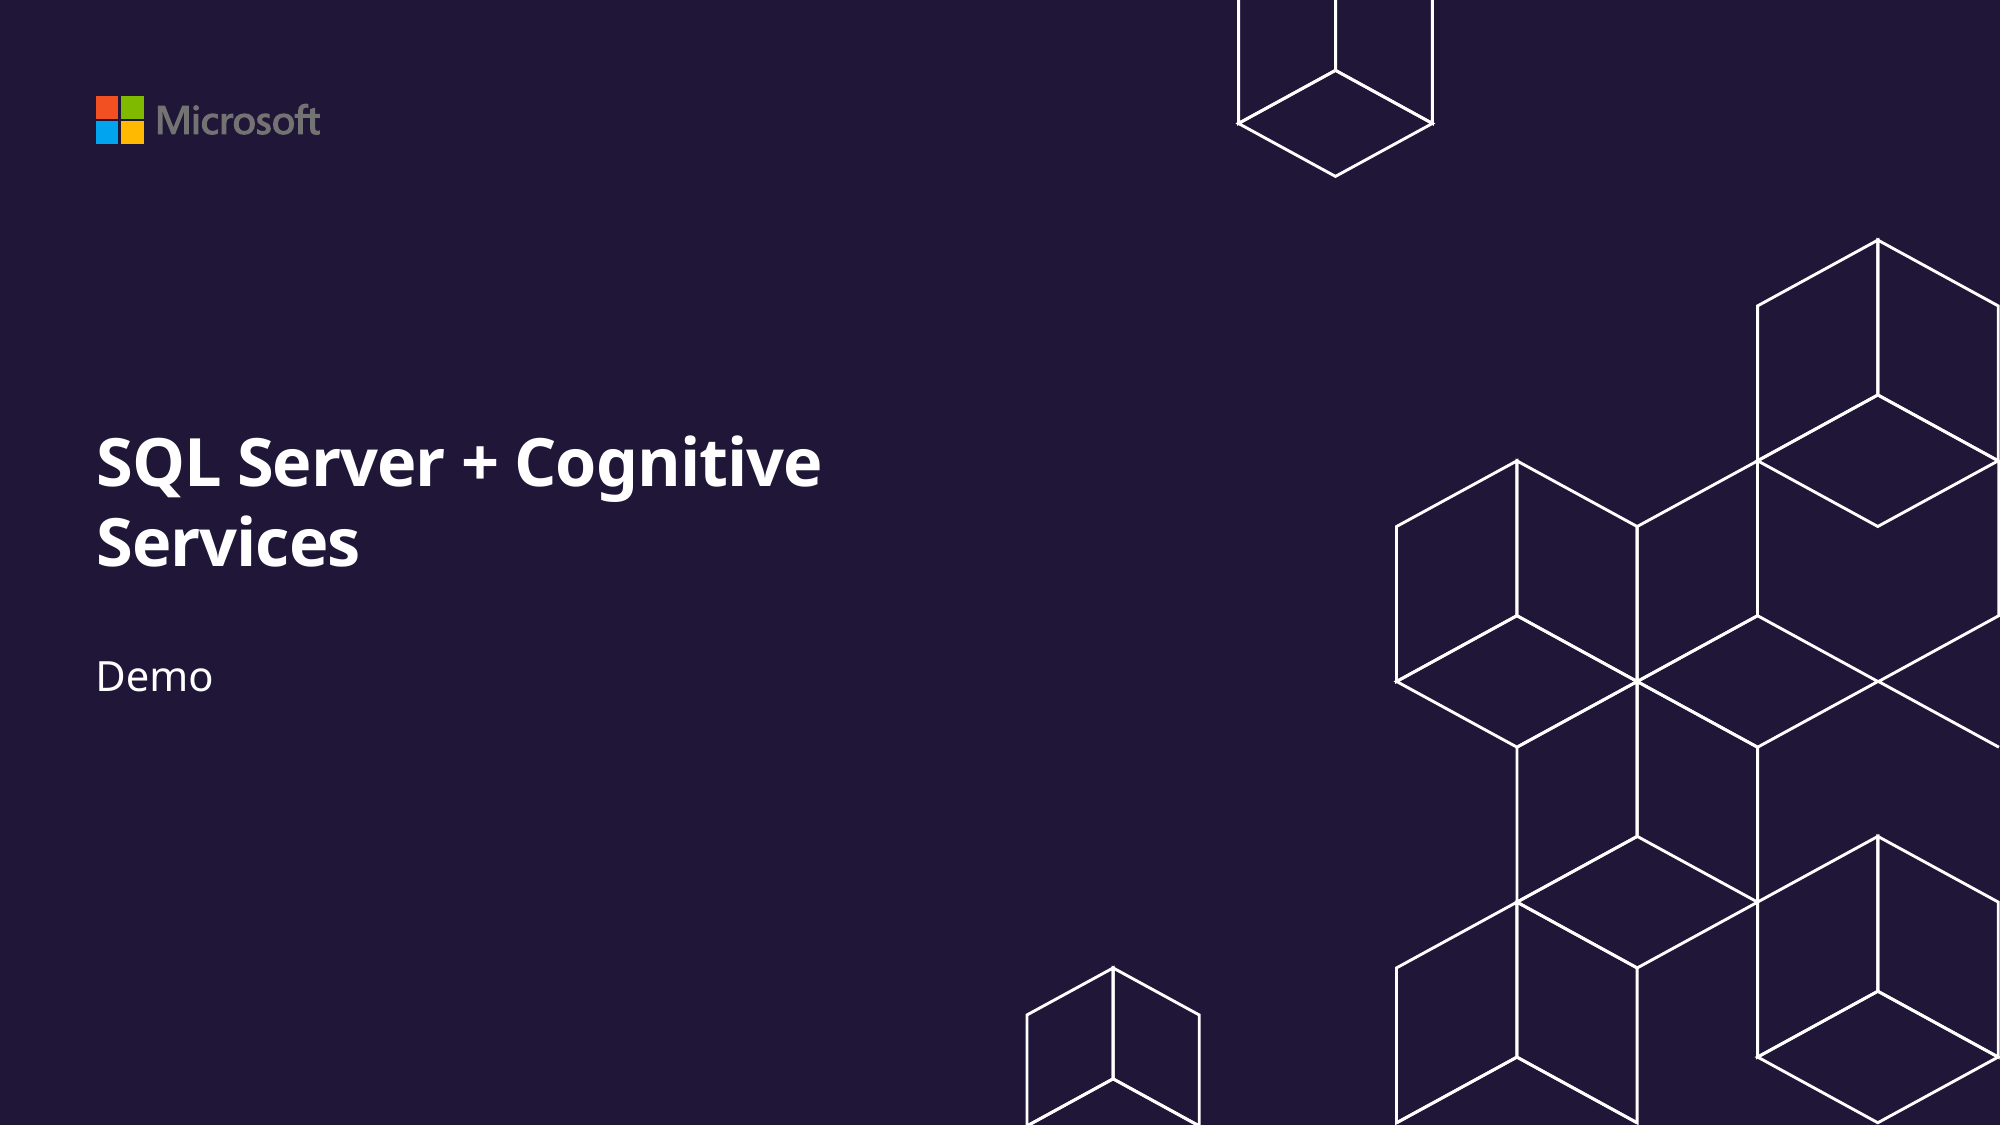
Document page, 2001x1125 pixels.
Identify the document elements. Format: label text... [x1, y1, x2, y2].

list Demo [95, 650, 1071, 701]
title SQL Server + Cognitive Services [96, 498, 1072, 580]
